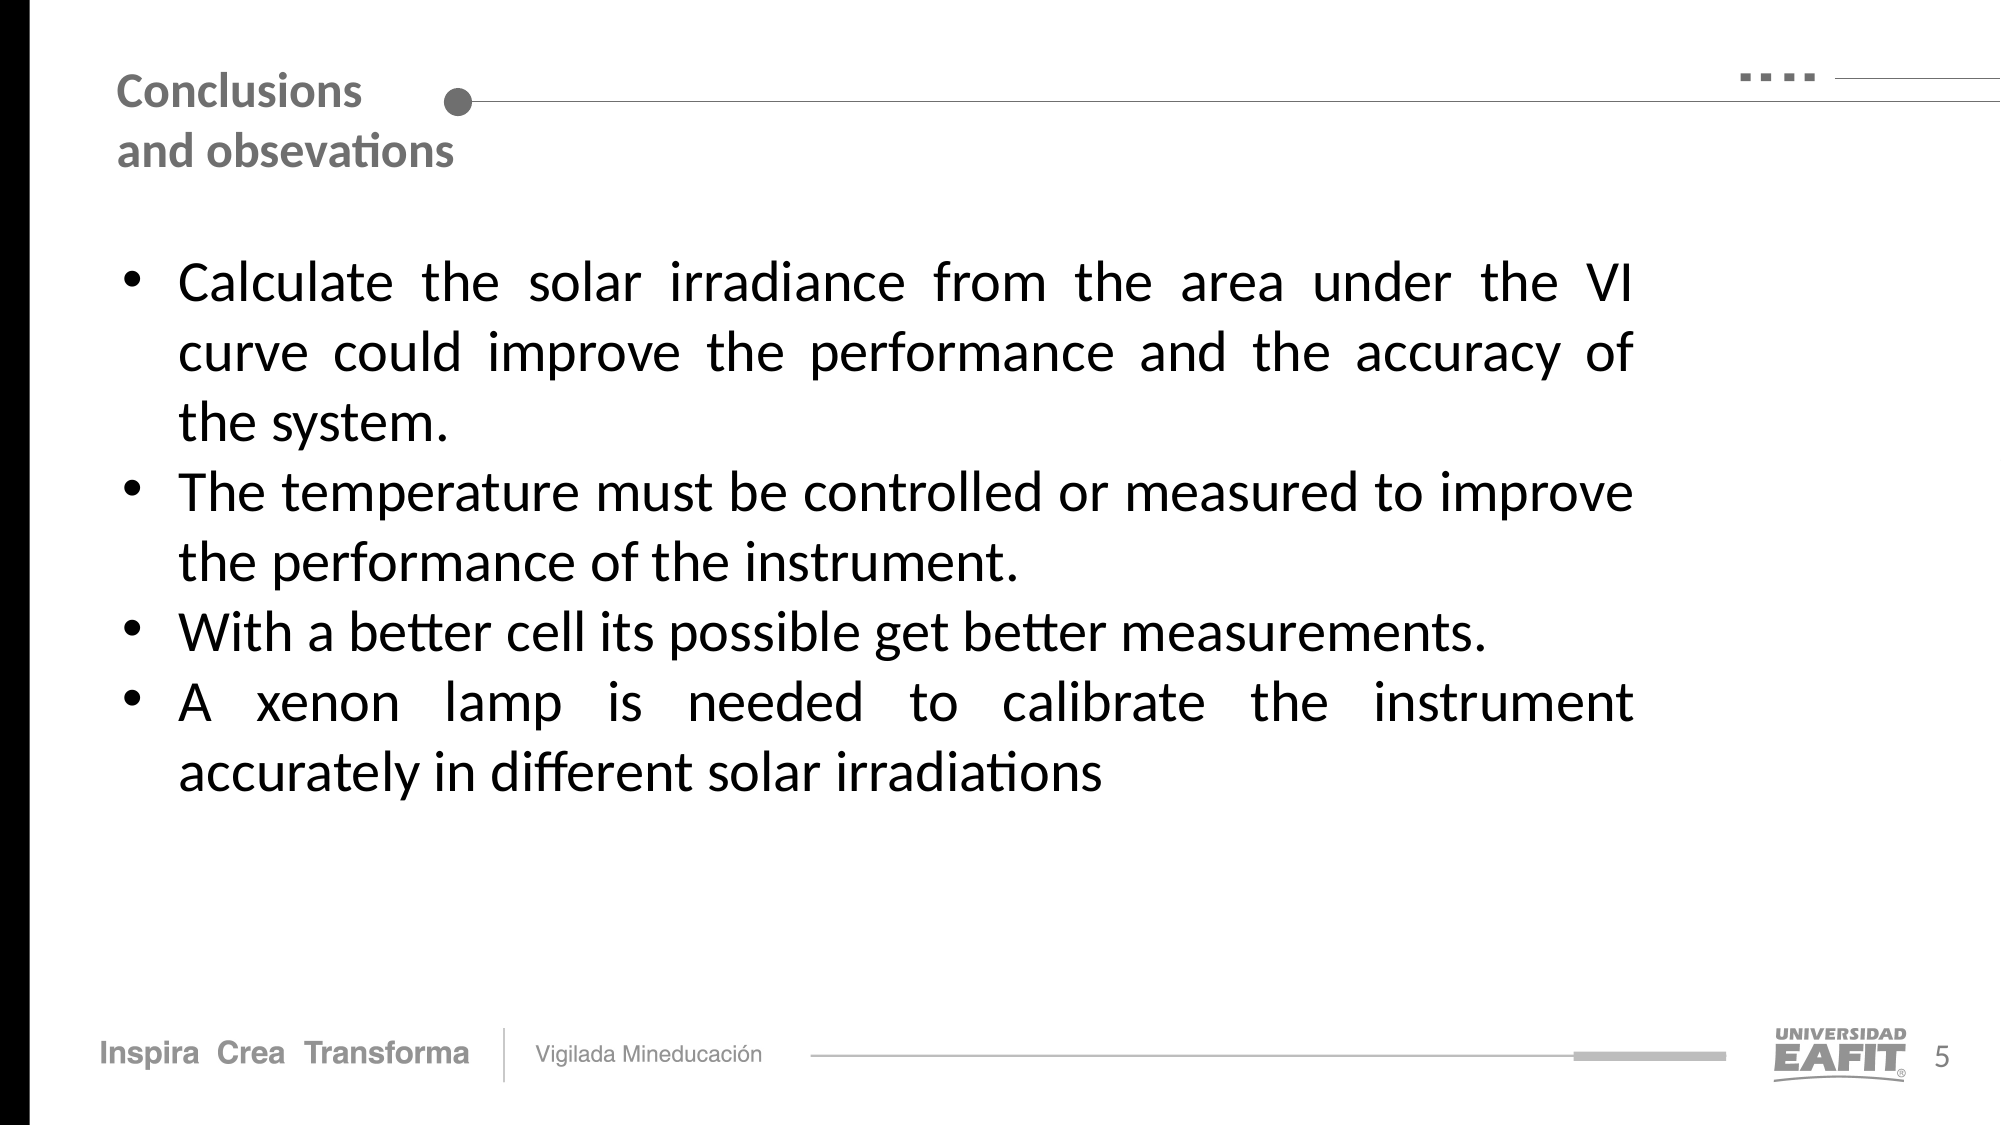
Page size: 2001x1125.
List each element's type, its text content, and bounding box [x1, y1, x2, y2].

text_box [0, 0, 31, 1125]
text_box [1740, 73, 1815, 82]
text_box Calculate the solar irradiance from the area under the VI curve could improve the performance and the accuracy of the system. The temperature must be controlled or measured to improve the performance of the instrument. With a better cell its possible get better measurements. A xenon lamp is needed to calibrate the instrument accurately in different solar irradiations [108, 235, 1650, 811]
picture [31, 0, 2001, 1125]
text_box Conclusions and obsevations [101, 49, 473, 305]
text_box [810, 1051, 1727, 1066]
text_box 5 [1515, 1024, 1966, 1085]
